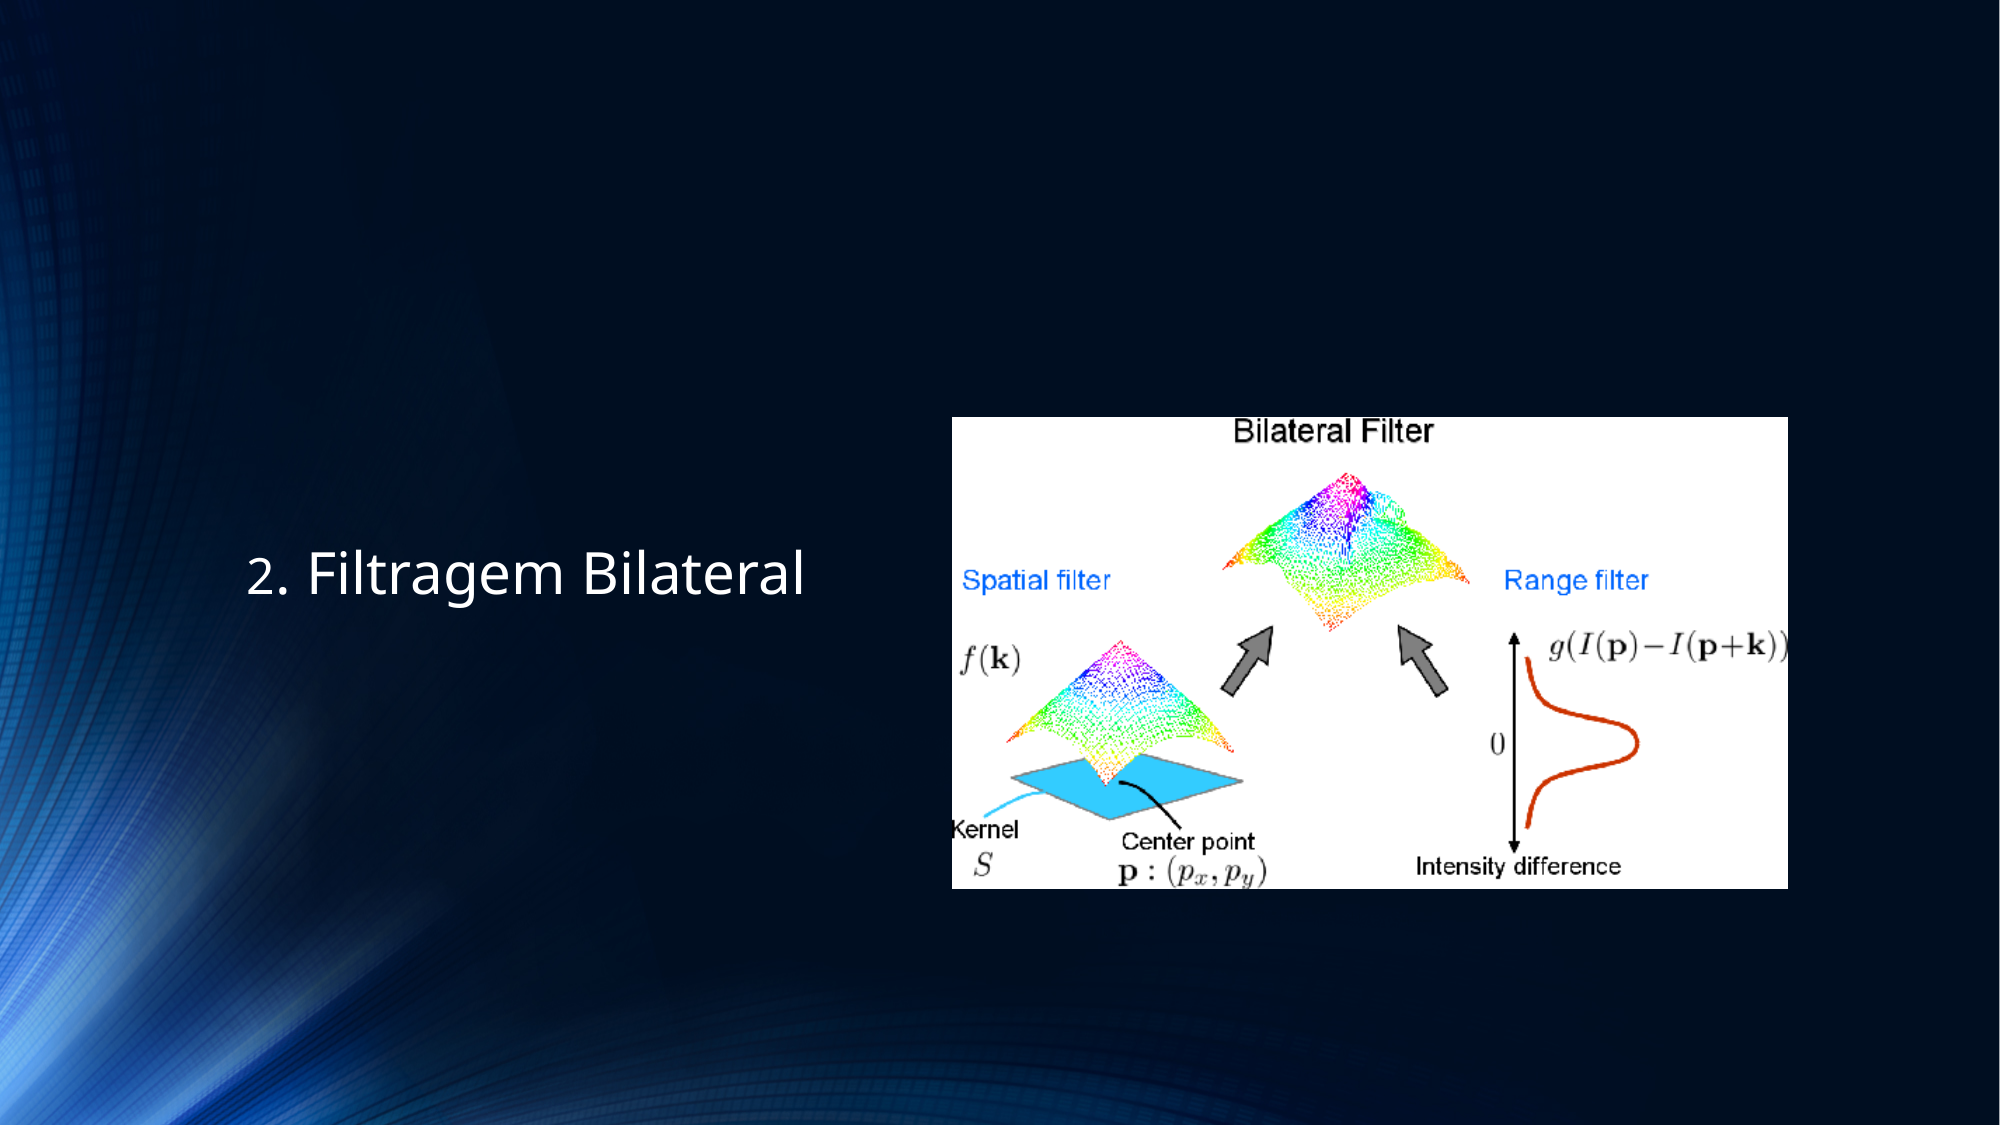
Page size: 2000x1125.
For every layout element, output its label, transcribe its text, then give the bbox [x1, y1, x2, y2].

list 2. Filtragem Bilateral [231, 537, 841, 709]
picture [0, 0, 2000, 1125]
